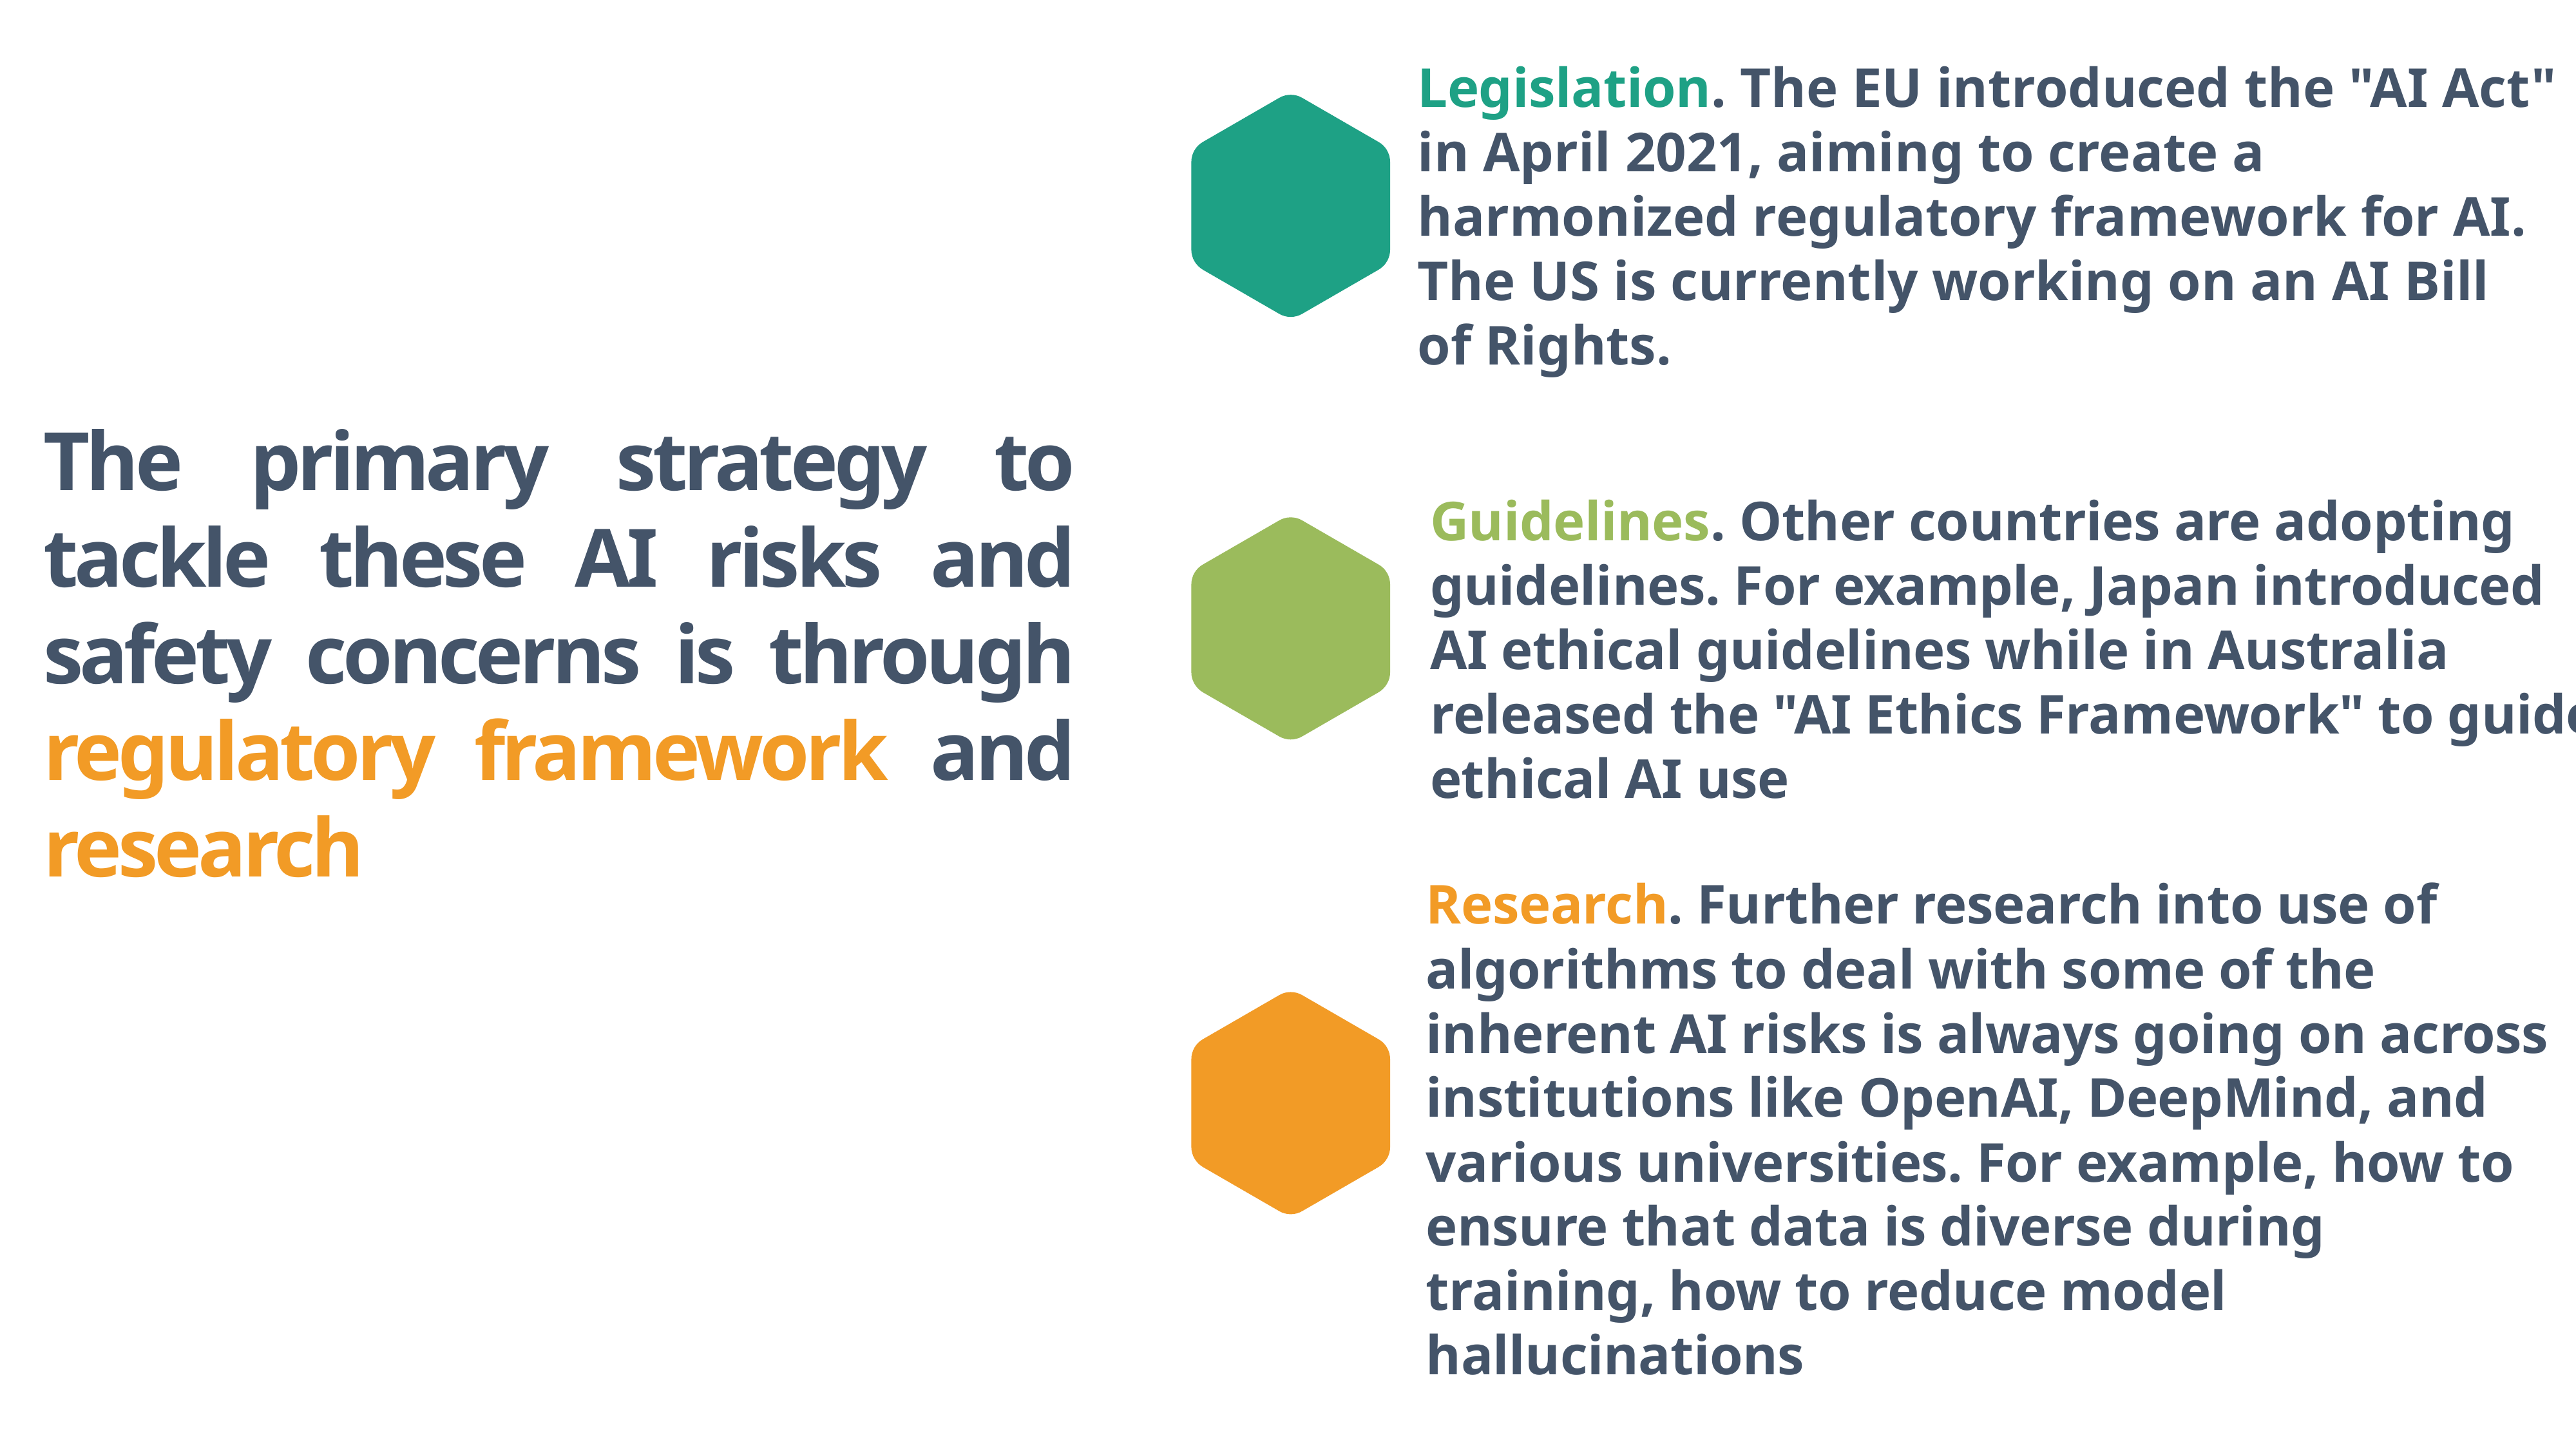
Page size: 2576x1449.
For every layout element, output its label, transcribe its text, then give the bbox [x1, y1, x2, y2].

text_box The primary strategy to tackle these AI risks and safety concerns is through regulatory framework and research [33, 405, 1082, 898]
text_box Research. Further research into use of algorithms to deal with some of the inherent AI risks is always going on across institutions like OpenAI, DeepMind, and various universities. For example, how to ensure that data is diverse during training, how to reduce model hallucinations [1416, 866, 2576, 1390]
text_box [1191, 95, 1391, 317]
text_box [1191, 517, 1391, 740]
text_box Guidelines. Other countries are adopting guidelines. For example, Japan introduced AI ethical guidelines while in Australia released the "AI Ethics Framework" to guide ethical AI use [1420, 482, 2576, 814]
text_box Legislation. The EU introduced the "AI Act" in April 2021, aiming to create a harmonized regulatory framework for AI. The US is currently working on an AI Bill of Rights. [1407, 49, 2576, 445]
text_box [1191, 992, 1391, 1215]
